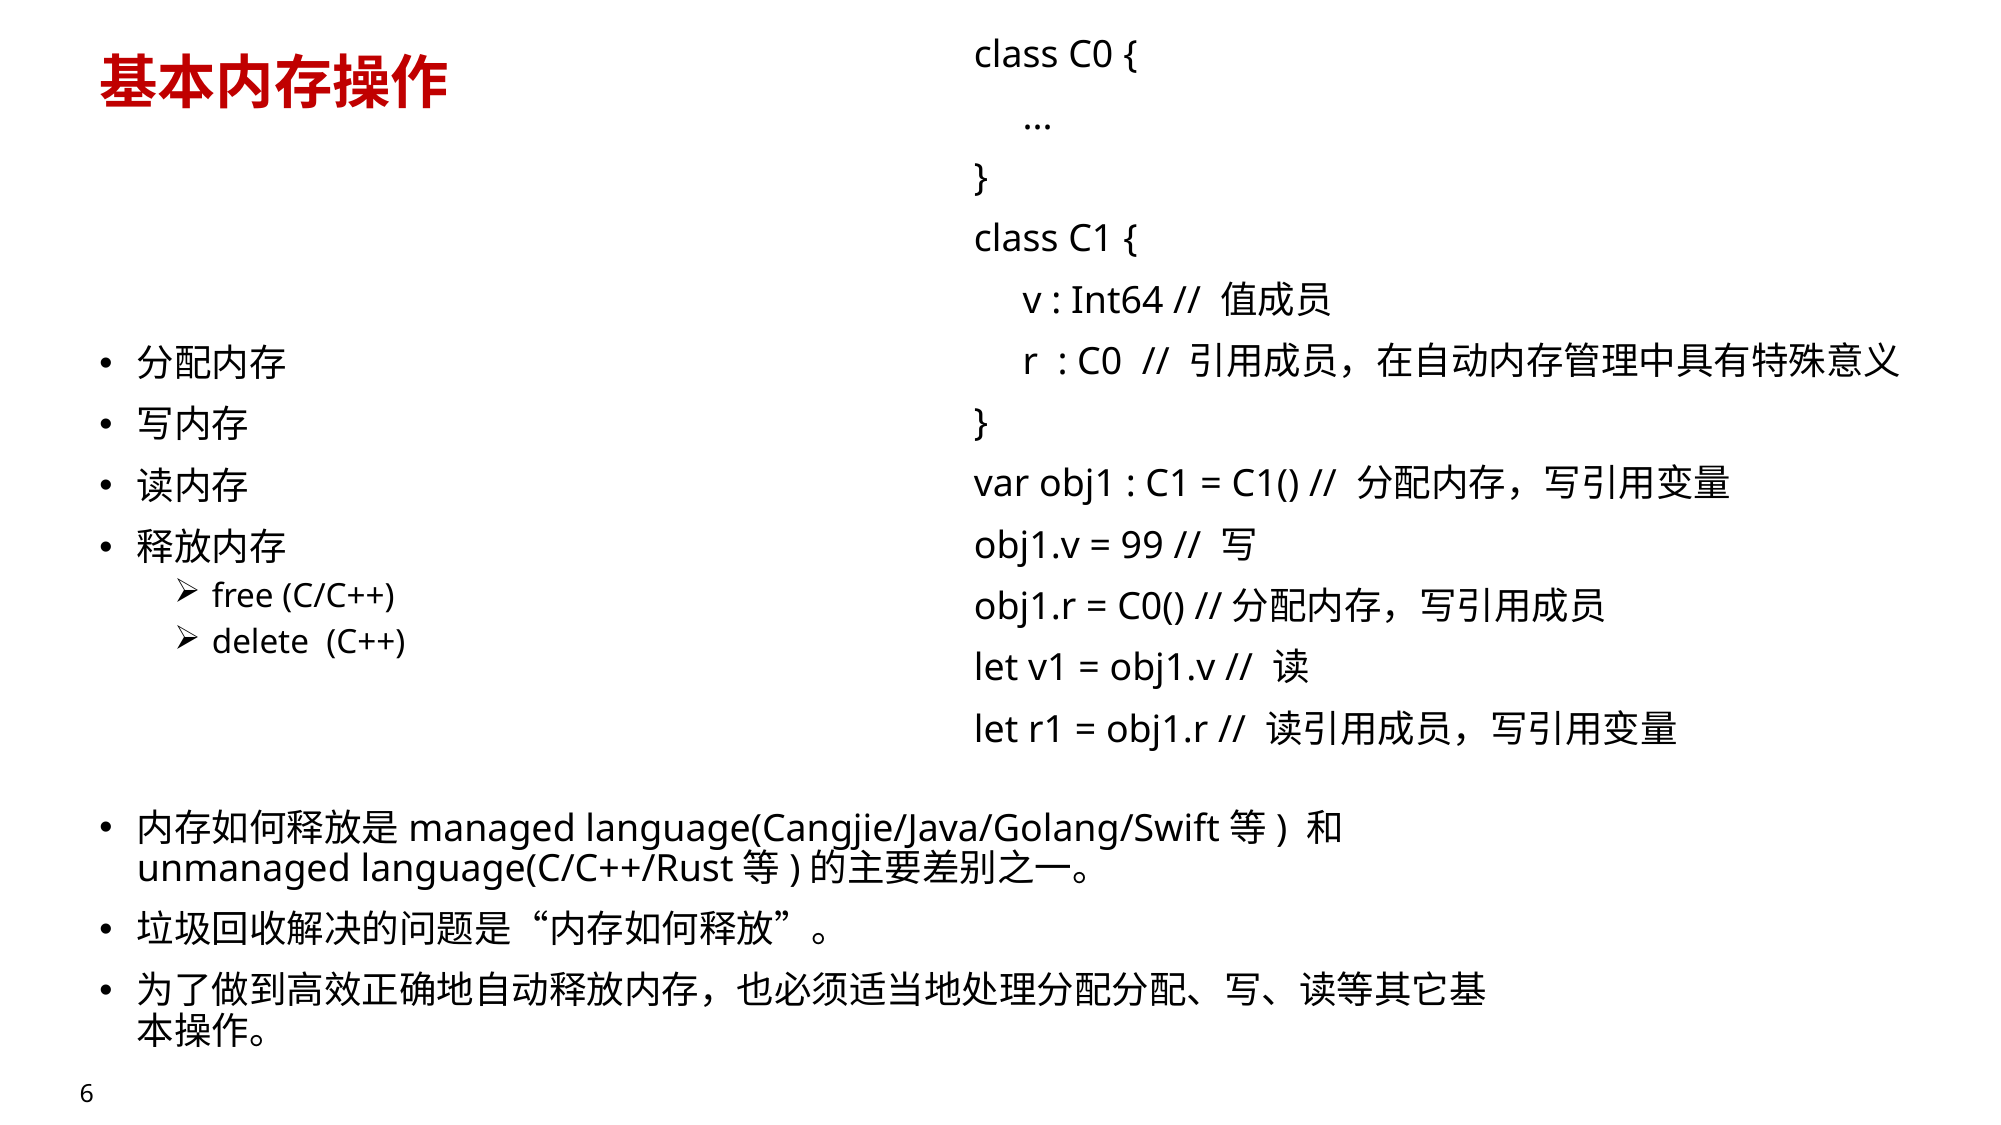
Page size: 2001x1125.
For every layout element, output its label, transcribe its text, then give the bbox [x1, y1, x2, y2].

title 基本内存操作 [84, 46, 699, 143]
text_box class C0 { ... } class C1 { v : Int64 // 值成员 r : C0 // 引用成员，在自动内存管理中具有特殊意义 } var obj1 : C1 = C1() // 分配内存，写引用变量 obj1.v = 99 // 写 obj1.r = C0() //分配内存，写引用成员 let v1 = obj1.v // 读 let r1 = obj1.r // 读引用成员，写引用变量 [959, 28, 1975, 787]
list 分配内存 写内存 读内存 释放内存 free (C/C++) delete (C++) [84, 336, 601, 757]
text_box 内存如何释放是managed language(Cangjie/Java/Golang/Swift等) 和 unmanaged language(C/C++/Rust等)的主要差别之一。 垃圾回收解决的问题是“内存如何释放”。 为了做到高效正确地自动释放内存，也必须适当地处理分配分配、写、读等其它基本操作。 [84, 801, 1517, 1097]
